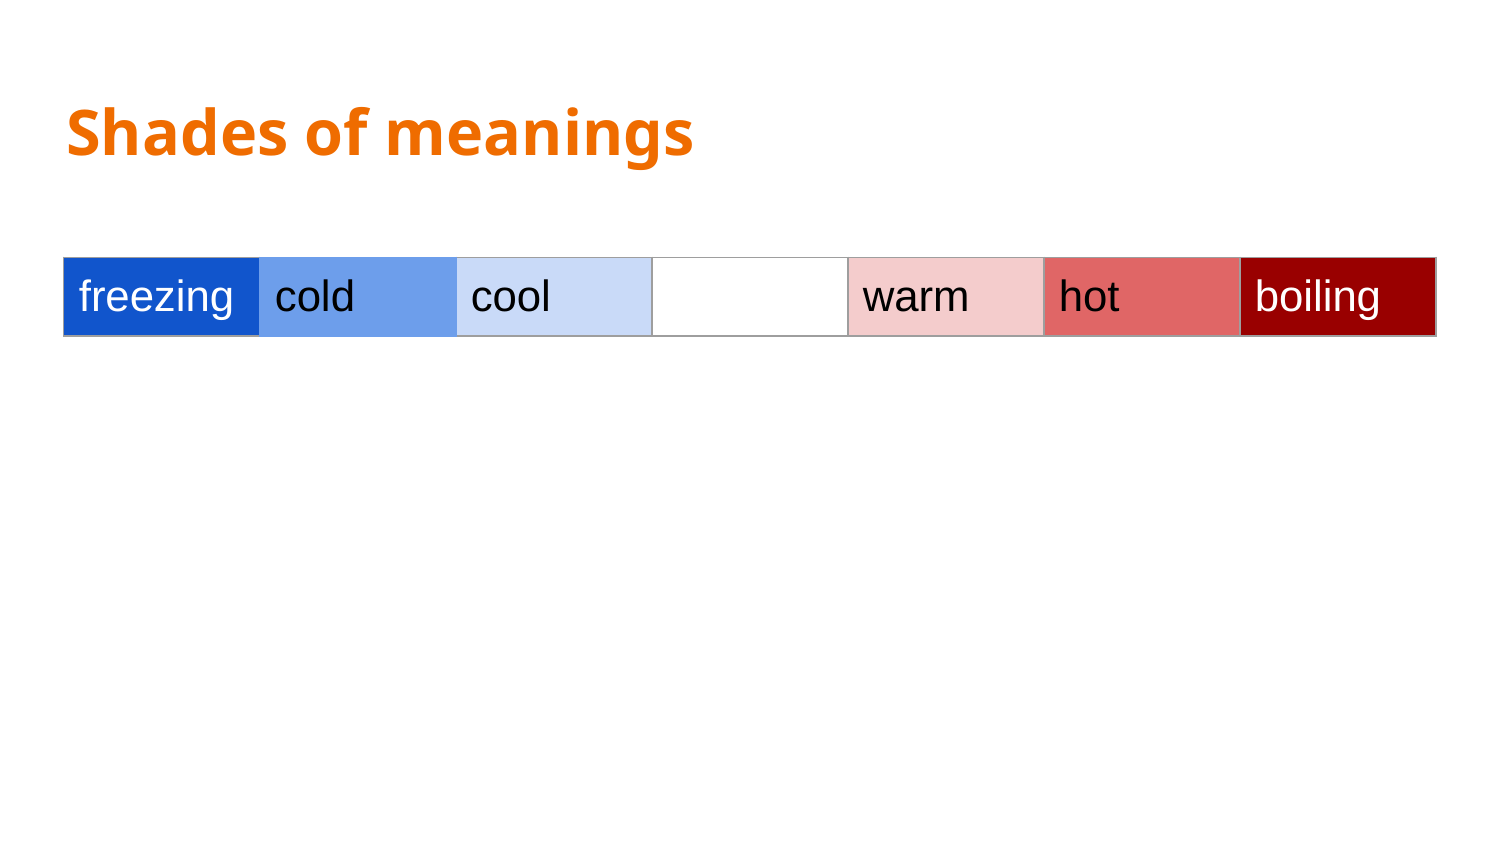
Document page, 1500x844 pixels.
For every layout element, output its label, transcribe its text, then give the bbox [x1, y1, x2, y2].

title Shades of meanings [51, 72, 1449, 189]
table_header [653, 258, 847, 335]
table_header boiling [1241, 258, 1435, 335]
table_header warm [849, 258, 1043, 335]
table_header cold [260, 258, 455, 335]
table_header freezing [64, 258, 259, 335]
table_header hot [1045, 258, 1239, 335]
table_header cool [457, 258, 651, 335]
